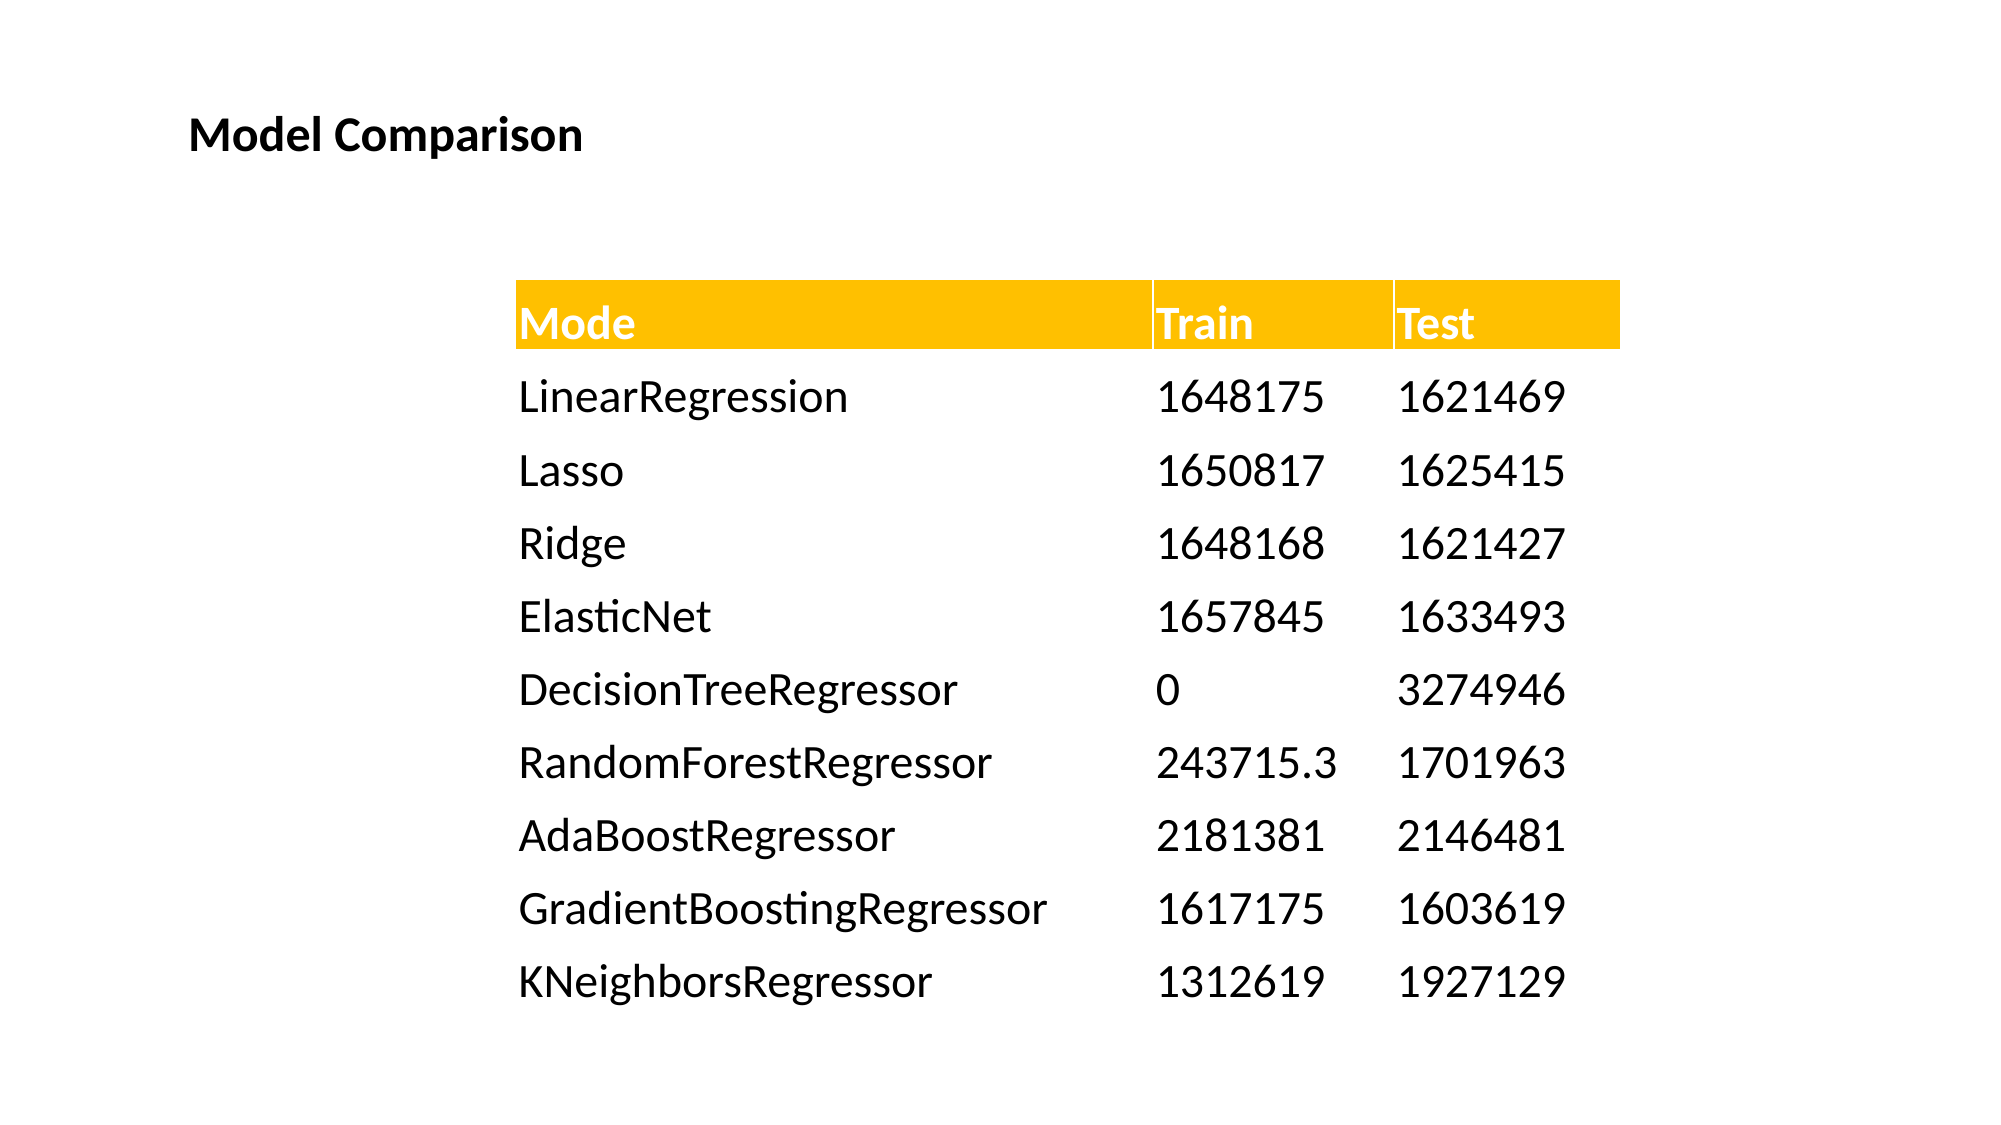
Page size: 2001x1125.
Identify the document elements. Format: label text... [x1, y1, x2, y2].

table_cell 1603619 [1395, 864, 1620, 936]
table_cell 1701963 [1395, 718, 1620, 790]
table_cell 3274946 [1395, 645, 1620, 716]
table_header Mode [516, 280, 1152, 349]
table_cell 1927129 [1395, 938, 1620, 1009]
table_cell 1621469 [1395, 355, 1620, 424]
table_cell Lasso [516, 426, 1152, 497]
table_cell 1650817 [1154, 426, 1393, 497]
table_cell LinearRegression [516, 355, 1152, 424]
table_cell AdaBoostRegressor [516, 791, 1152, 863]
table_cell ElasticNet [516, 572, 1152, 643]
table_cell DecisionTreeRegressor [516, 645, 1152, 716]
table_cell 2146481 [1395, 791, 1620, 863]
table_cell 1625415 [1395, 426, 1620, 497]
table_cell KNeighborsRegressor [516, 938, 1152, 1009]
table_cell 1657845 [1154, 572, 1393, 643]
title Model Comparison [173, 88, 722, 225]
table_header Test [1395, 280, 1620, 349]
table_cell 1648168 [1154, 499, 1393, 570]
table_header Train [1154, 280, 1393, 349]
table_cell GradientBoostingRegressor [516, 864, 1152, 936]
table_cell 1648175 [1154, 355, 1393, 424]
table_cell 1621427 [1395, 499, 1620, 570]
table_cell 0 [1154, 645, 1393, 716]
table_cell RandomForestRegressor [516, 718, 1152, 790]
table_cell 1617175 [1154, 864, 1393, 936]
table_cell 1633493 [1395, 572, 1620, 643]
table_cell Ridge [516, 499, 1152, 570]
table_cell 1312619 [1154, 938, 1393, 1009]
table_cell 2181381 [1154, 791, 1393, 863]
table_cell 243715.3 [1154, 718, 1393, 790]
